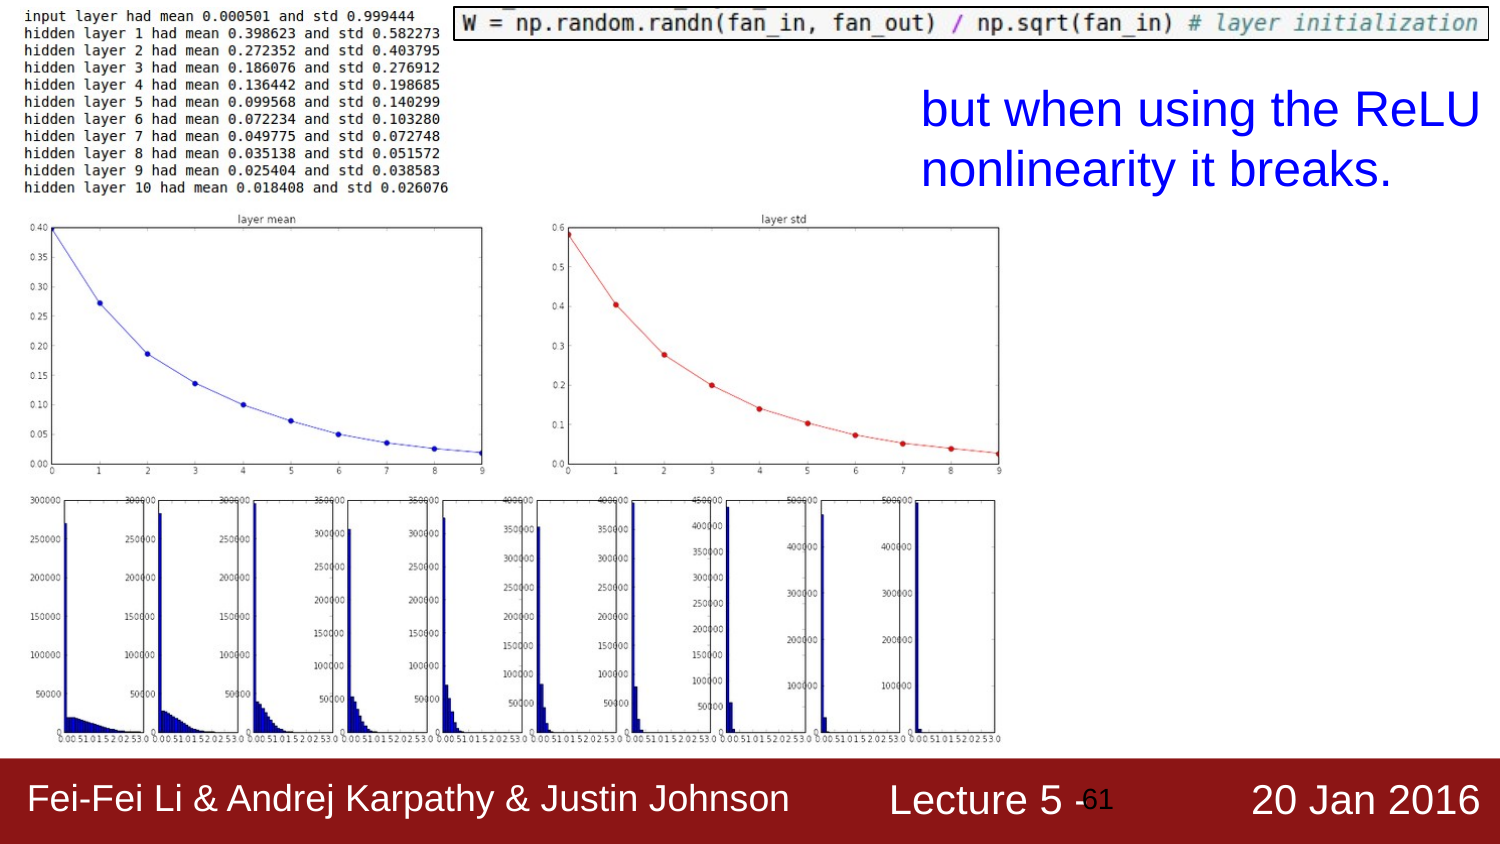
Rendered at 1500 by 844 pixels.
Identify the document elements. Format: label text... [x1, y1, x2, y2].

slide_number ‹#› [1066, 765, 1157, 831]
text_box but when using the ReLU nonlinearity it breaks. [1016, 61, 1500, 154]
picture [19, 7, 1488, 748]
